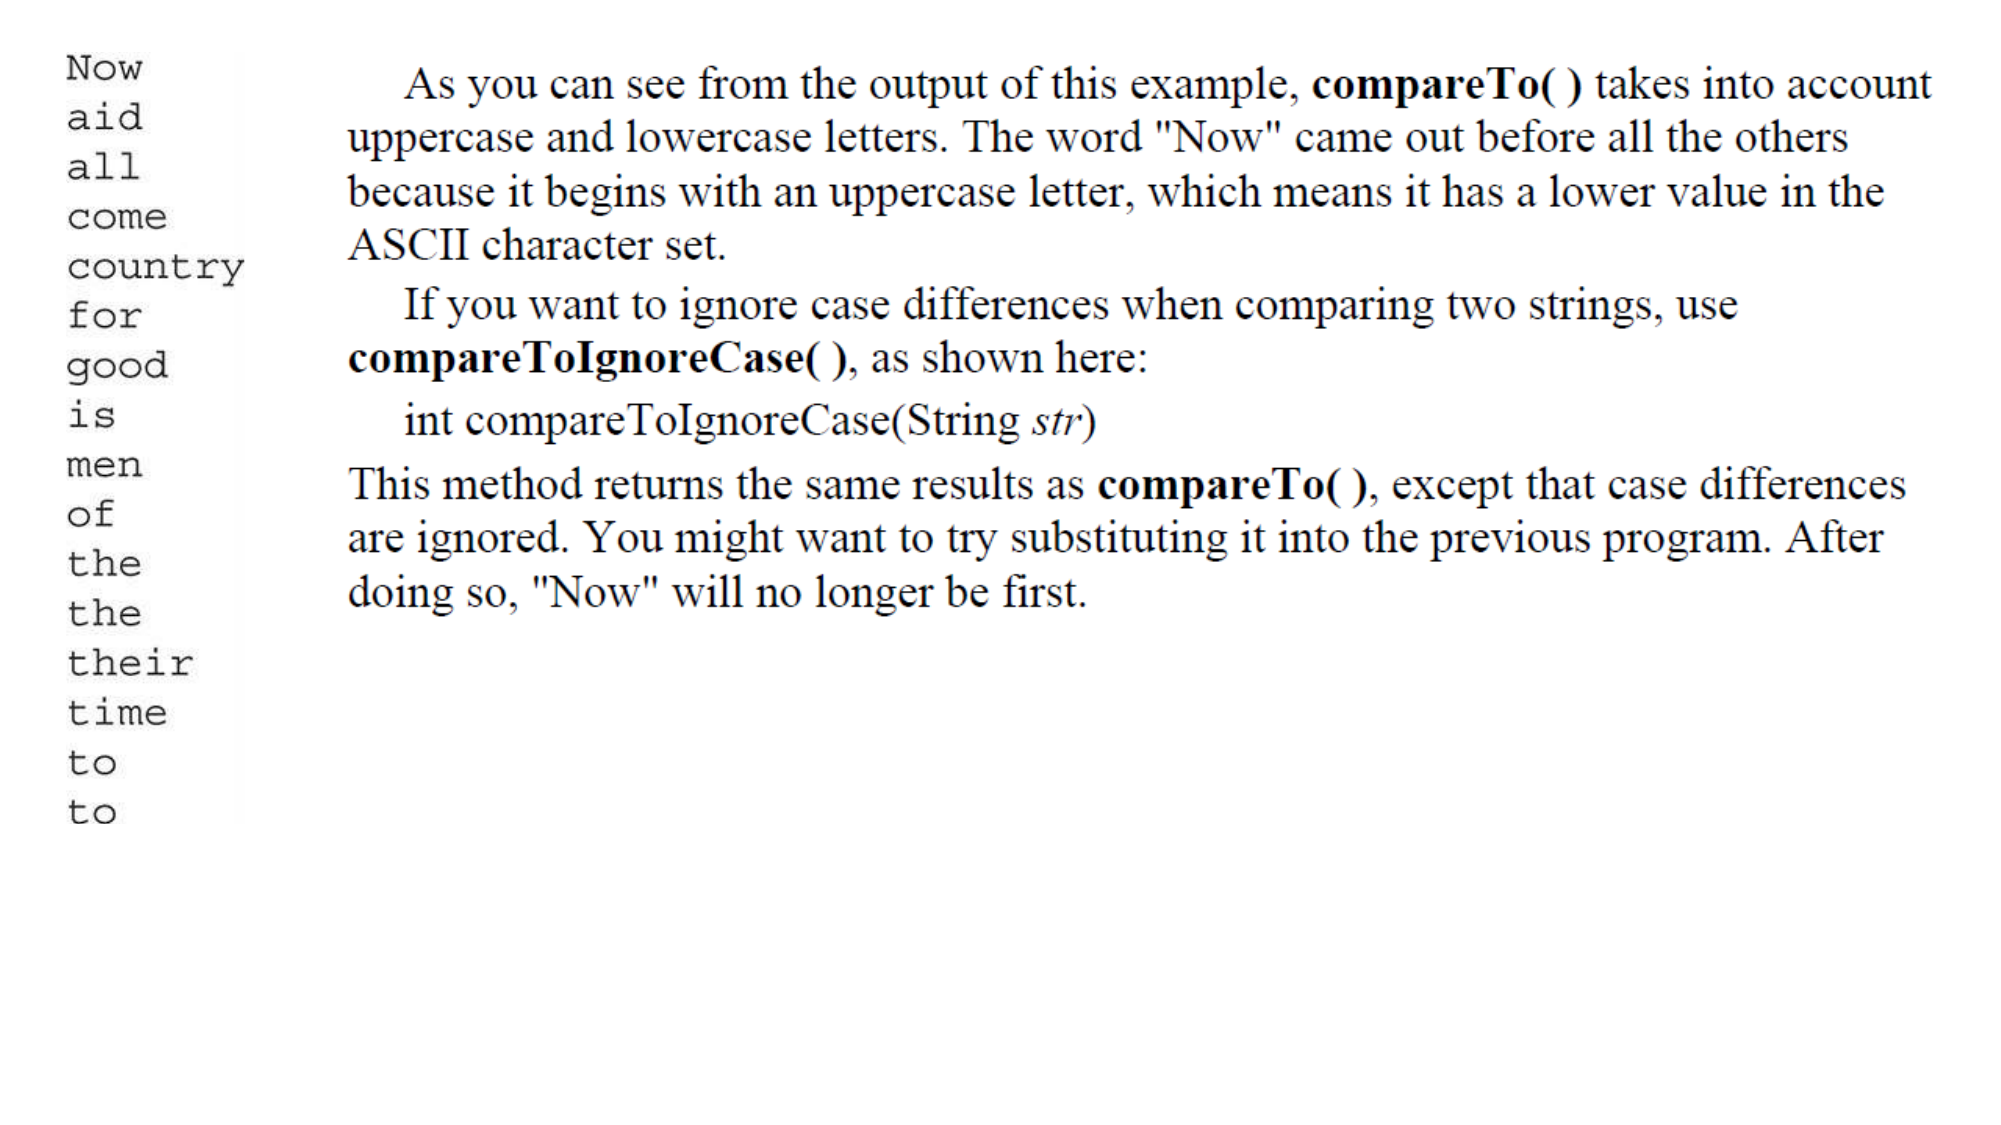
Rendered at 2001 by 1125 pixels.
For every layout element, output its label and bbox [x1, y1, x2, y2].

picture [331, 52, 1951, 626]
picture [66, 52, 245, 824]
